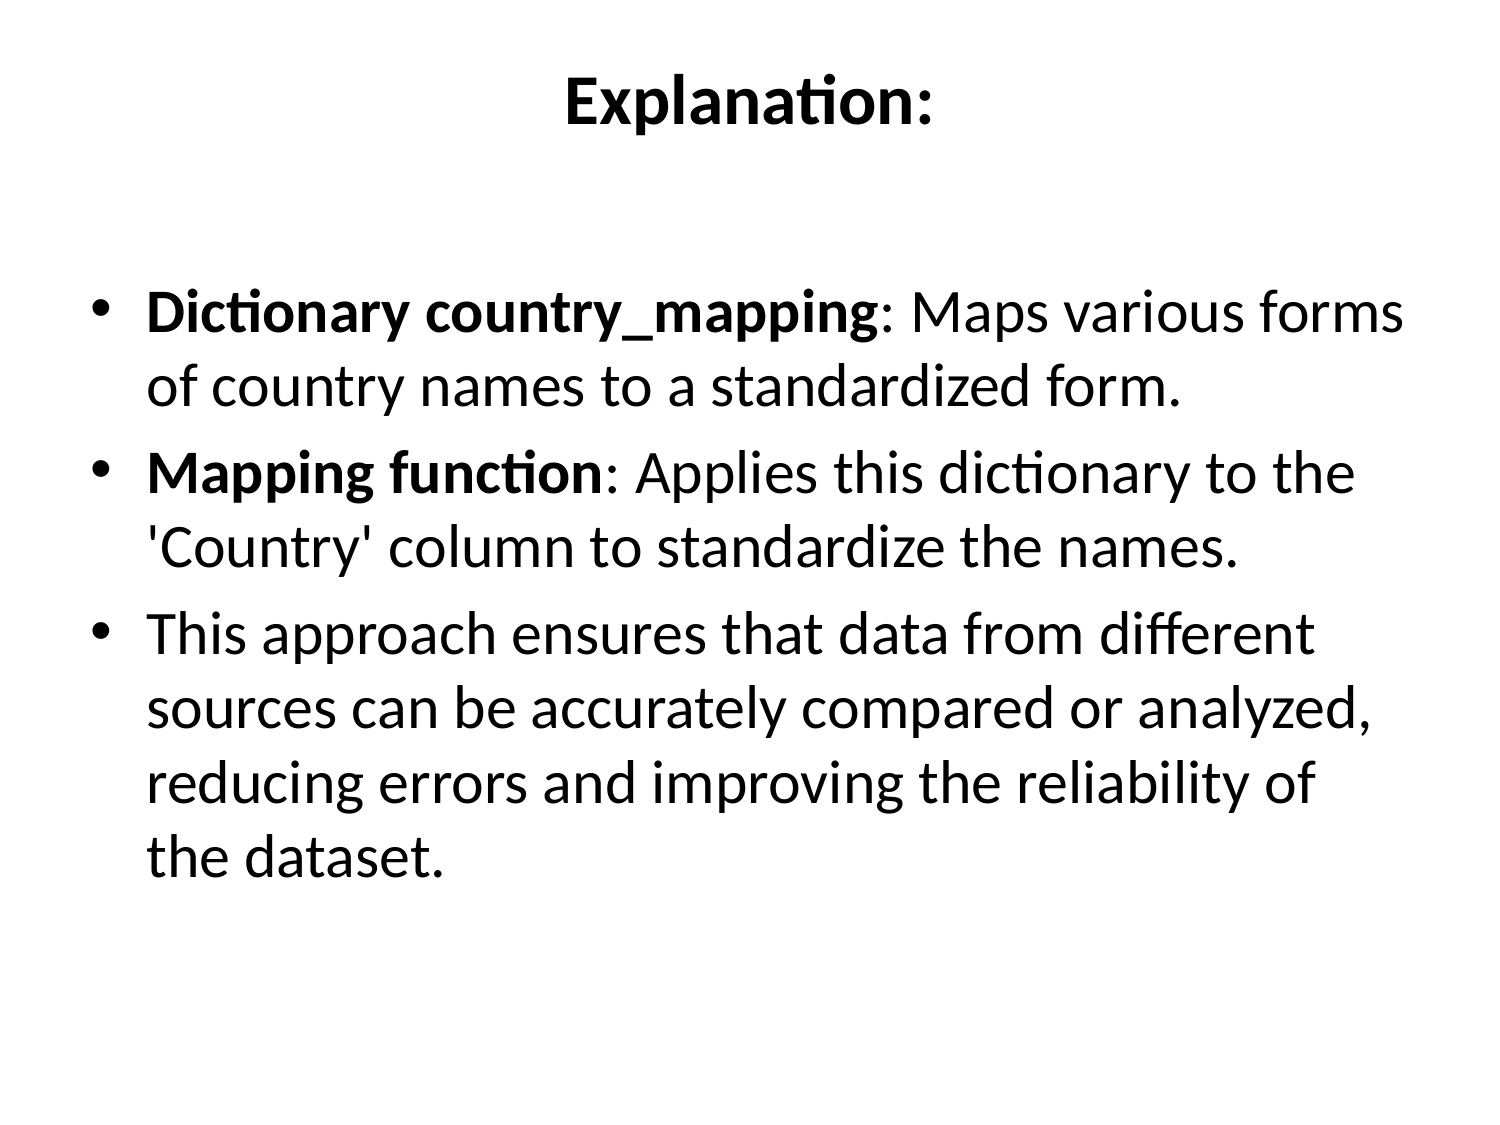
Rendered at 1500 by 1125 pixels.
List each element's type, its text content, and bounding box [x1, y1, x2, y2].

list Dictionary country_mapping: Maps various forms of country names to a standardized form. Mapping function: Applies this dictionary to the 'Country' column to standardize the names. This approach ensures that data from different sources can be accurately compared or analyzed, reducing errors and improving the reliability of the dataset. [75, 262, 1425, 1005]
title Explanation: [75, 45, 1425, 233]
